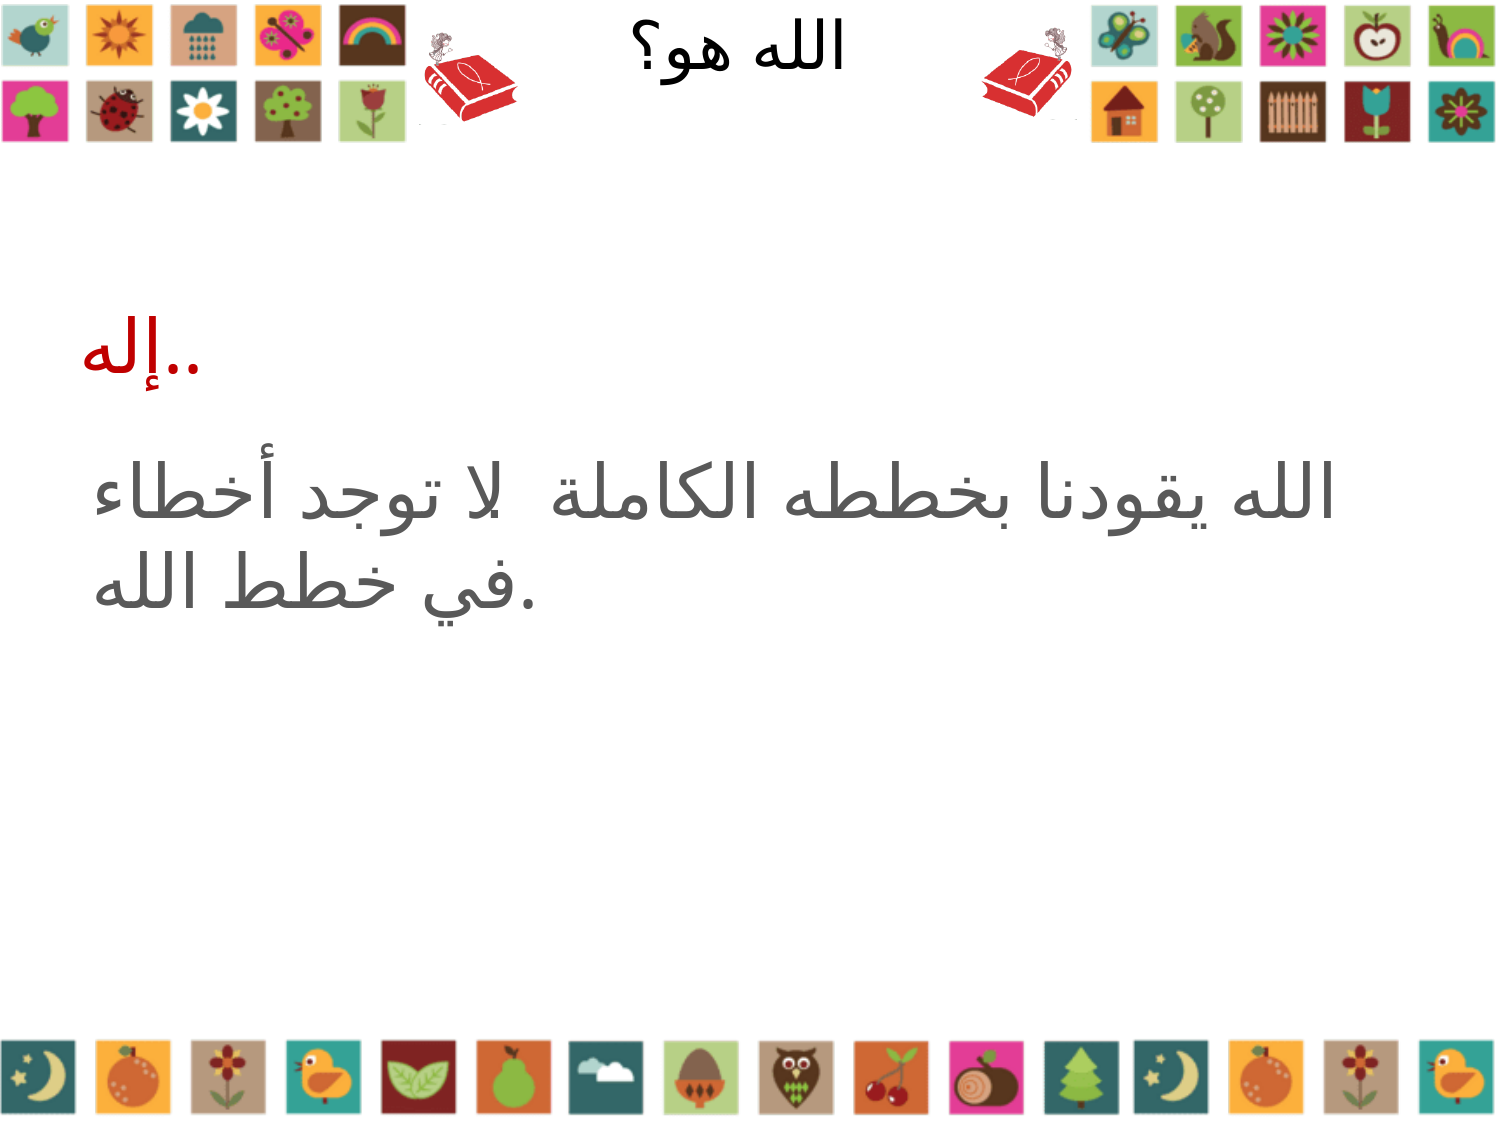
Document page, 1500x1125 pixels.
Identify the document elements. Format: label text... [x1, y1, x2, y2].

text_box الله هو؟ [414, 0, 1080, 91]
picture [950, 3, 1500, 150]
picture [0, 3, 550, 150]
text_box إله.. [64, 290, 1412, 396]
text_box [0, 1028, 1500, 1118]
text_box الله يقودنا بخططه الكاملة. لا توجد أخطاء في خطط الله. [76, 436, 1424, 632]
